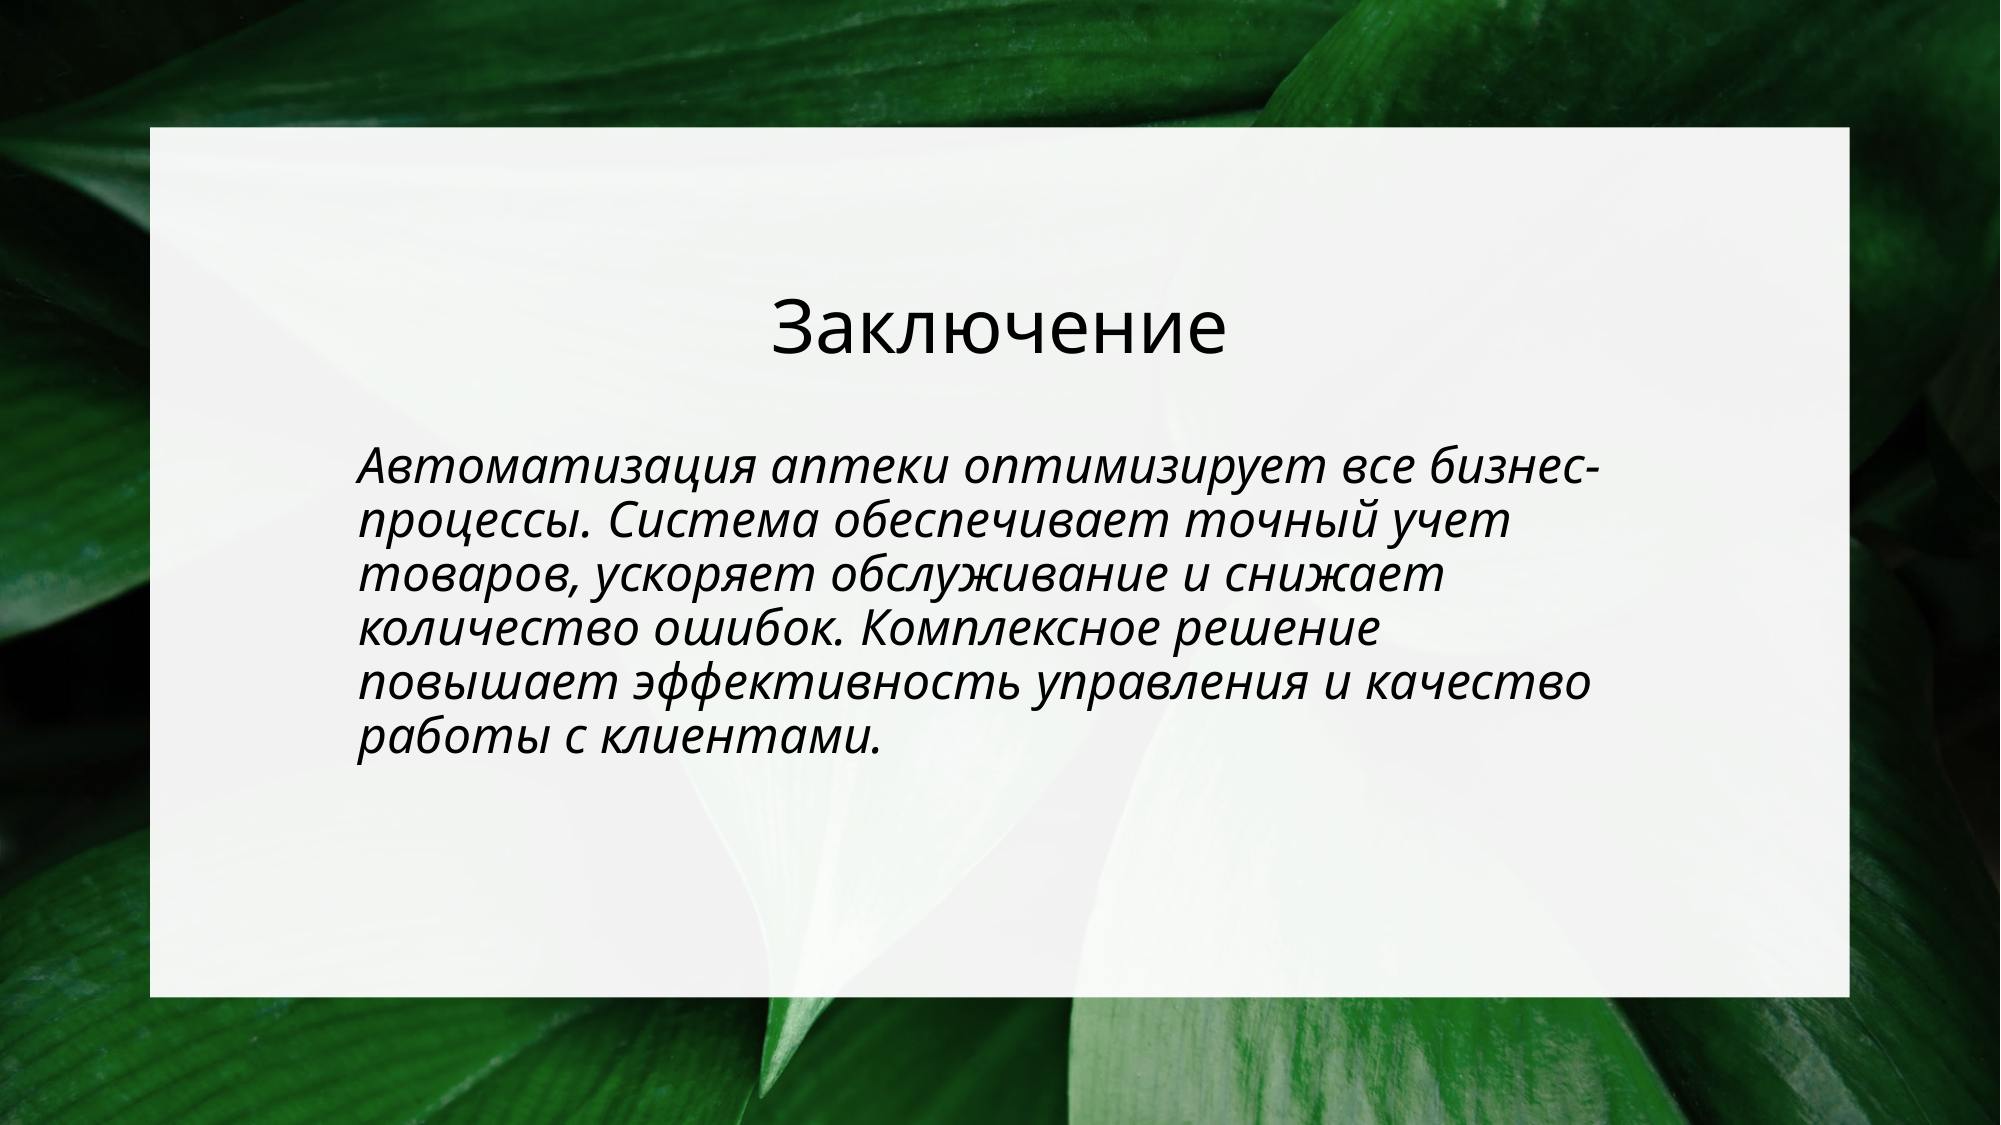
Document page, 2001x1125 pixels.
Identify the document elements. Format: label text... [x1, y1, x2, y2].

picture [0, 0, 2000, 1125]
list Автоматизация аптеки оптимизирует все бизнес-процессы. Система обеспечивает точный учет товаров, ускоряет обслуживание и снижает количество ошибок. Комплексное решение повышает эффективность управления и качество работы с клиентами. [343, 432, 1657, 670]
title Заключение [265, 200, 1735, 377]
